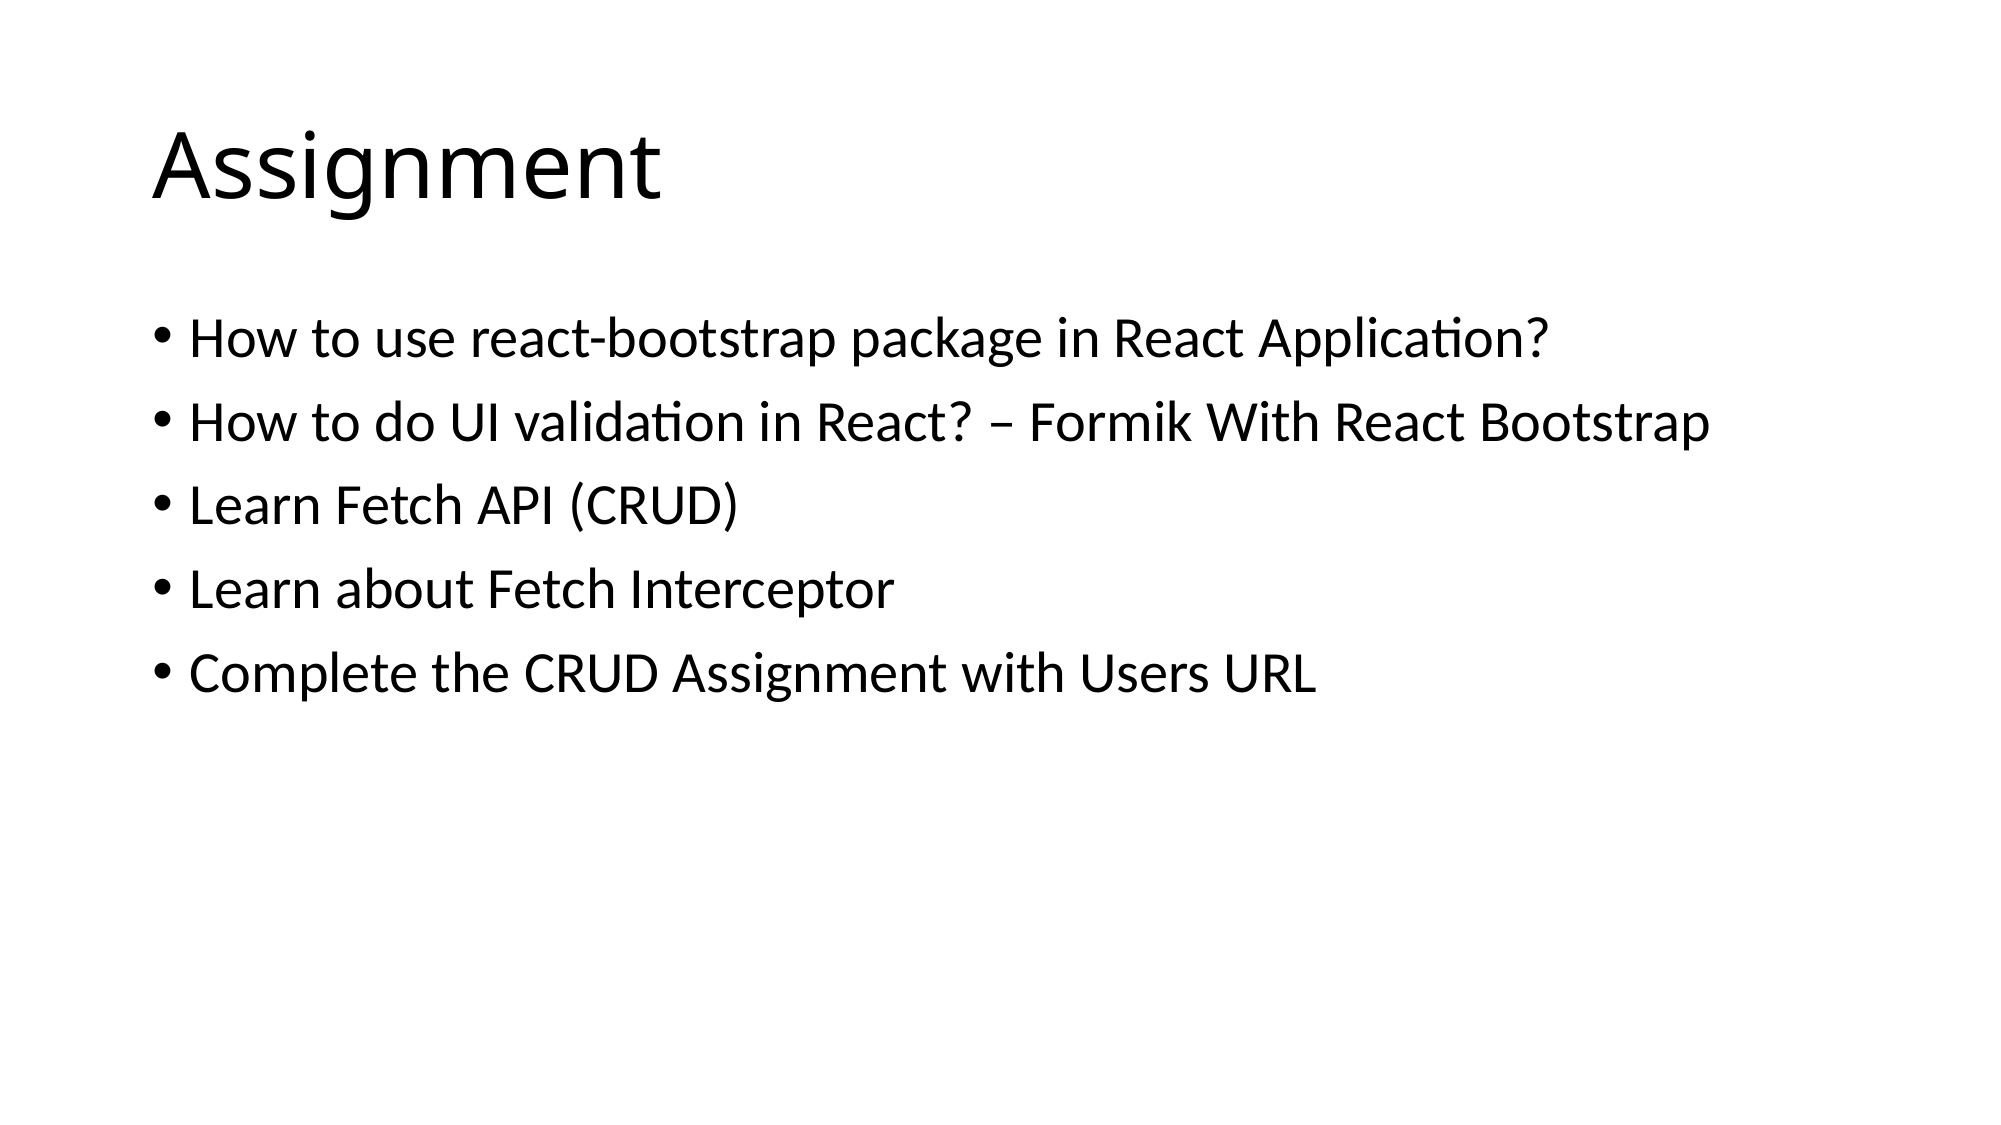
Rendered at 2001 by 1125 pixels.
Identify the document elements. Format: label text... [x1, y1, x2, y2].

list How to use react-bootstrap package in React Application? How to do UI validation in React? – Formik With React Bootstrap Learn Fetch API (CRUD) Learn about Fetch Interceptor Complete the CRUD Assignment with Users URL [137, 299, 1863, 1014]
title Assignment [137, 59, 1863, 278]
